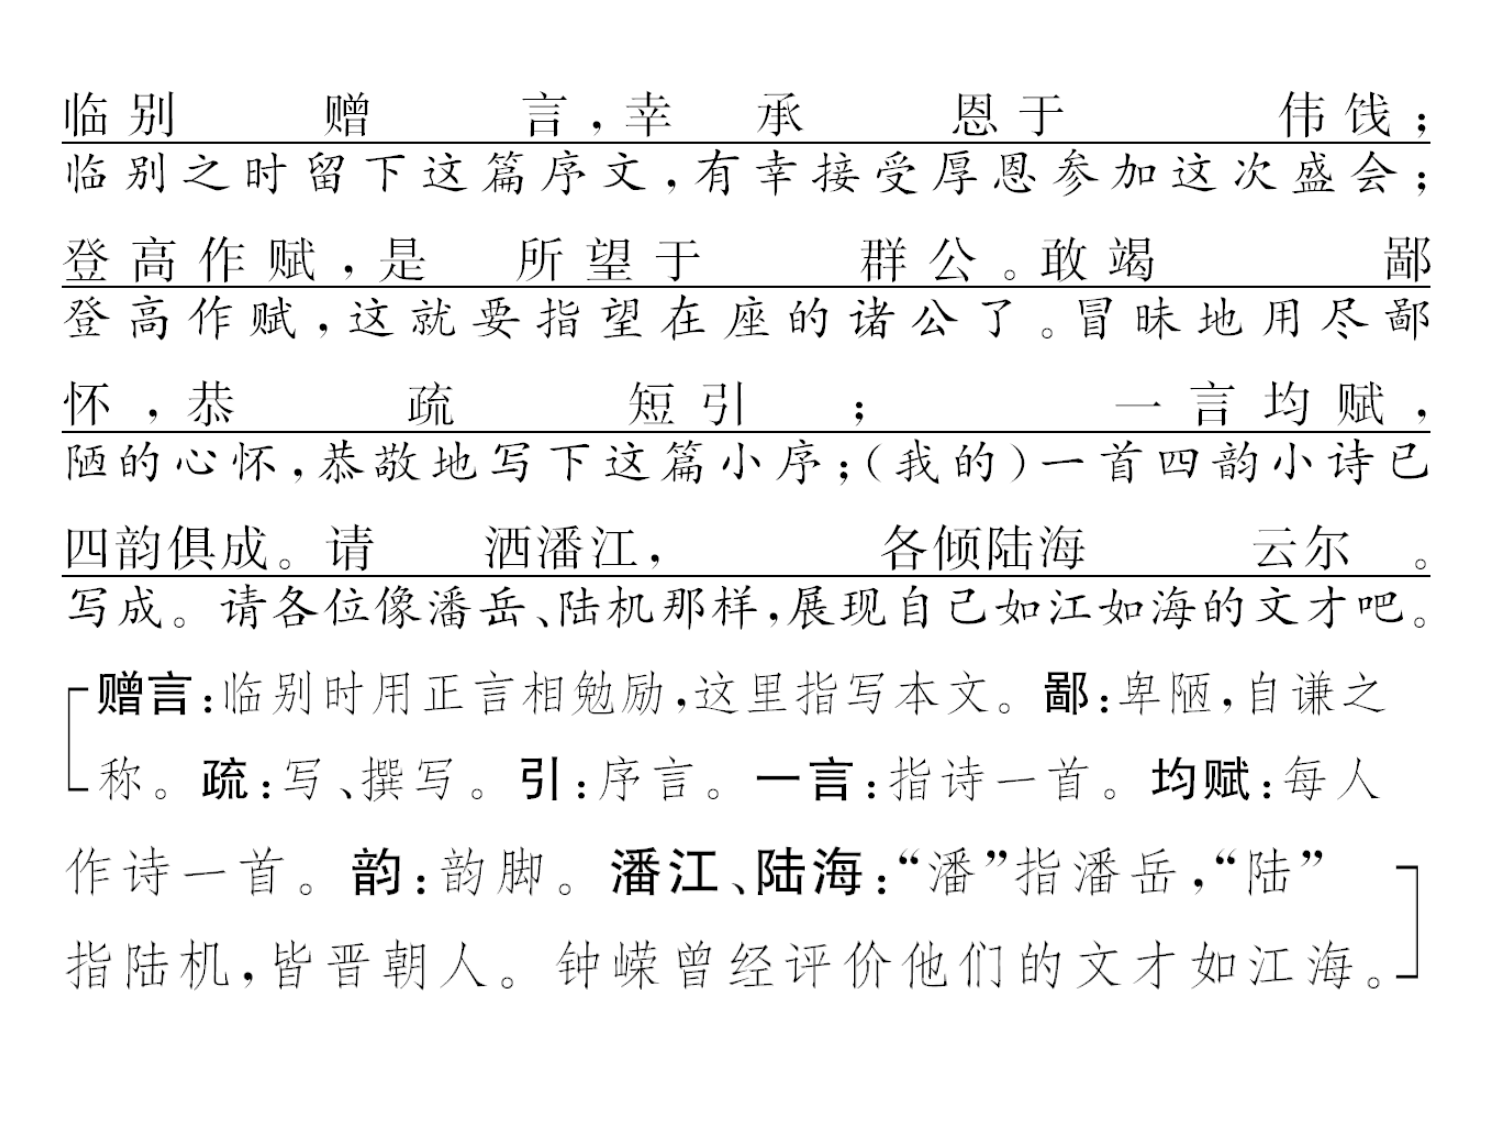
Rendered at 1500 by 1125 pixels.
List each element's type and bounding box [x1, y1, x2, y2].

picture [52, 89, 1448, 818]
picture [55, 833, 1436, 1004]
